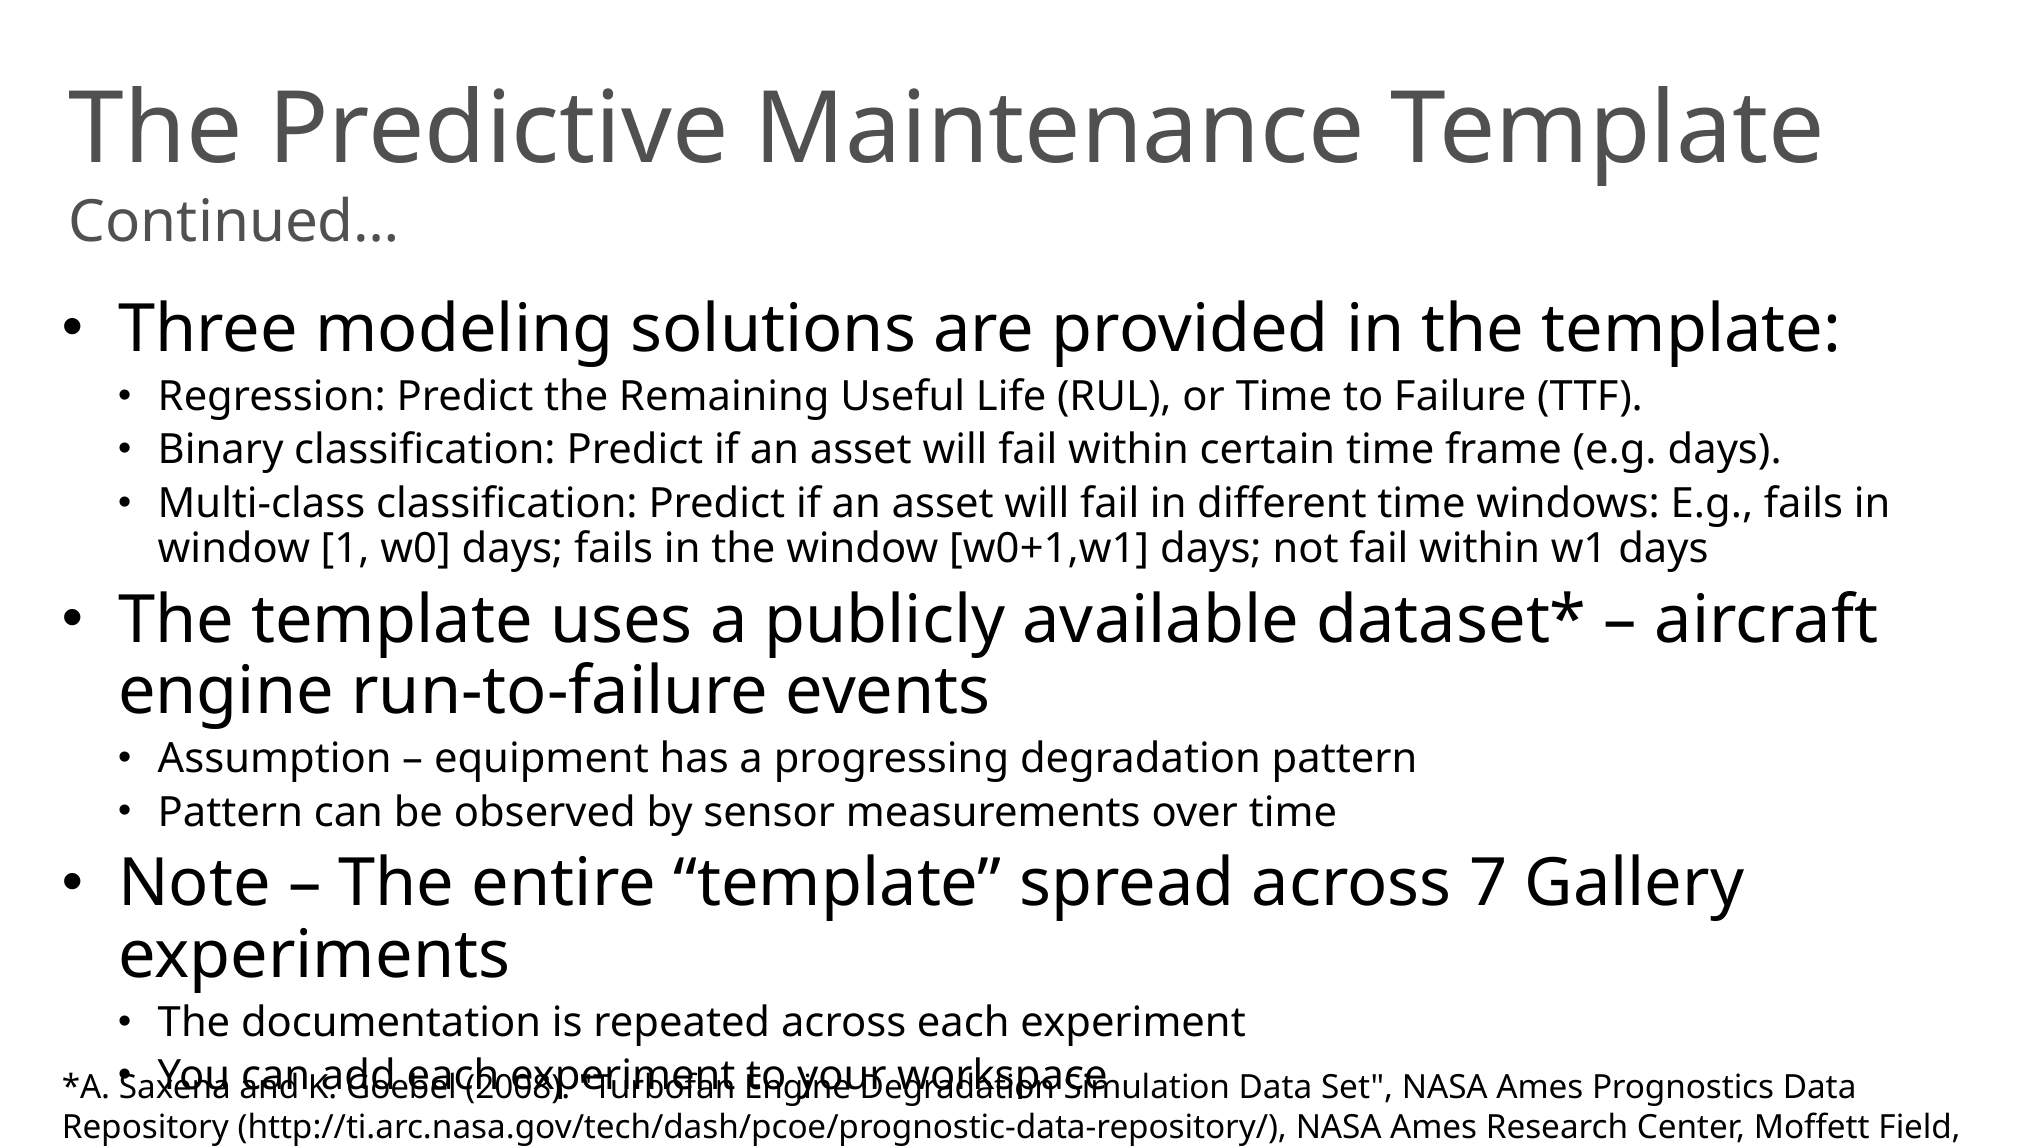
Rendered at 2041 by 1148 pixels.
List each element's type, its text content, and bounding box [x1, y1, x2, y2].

text_box *A. Saxena and K. Goebel (2008). "Turbofan Engine Degradation Simulation Data Set", NASA Ames Prognostics Data Repository (http://ti.arc.nasa.gov/tech/dash/pcoe/prognostic-data-repository/), NASA Ames Research Center, Moffett Field, CA [47, 1057, 2020, 1148]
text_box Three modeling solutions are provided in the template: Regression: Predict the Remaining Useful Life (RUL), or Time to Failure (TTF). Binary classification: Predict if an asset will fail within certain time frame (e.g. days). Multi-class classification: Predict if an asset will fail in different time windows: E.g., fails in window [1, w0] days; fails in the window [w0+1,w1] days; not fail within w1 days The template uses a publicly available dataset* – aircraft engine run-to-failure events Assumption – equipment has a progressing degradation pattern Pattern can be observed by sensor measurements over time Note – The entire “template” spread across 7 Gallery experiments The documentation is repeated across each experiment You can add each experiment to your workspace [47, 286, 1995, 1057]
title The Predictive Maintenance Template Continued… [45, 47, 1995, 204]
